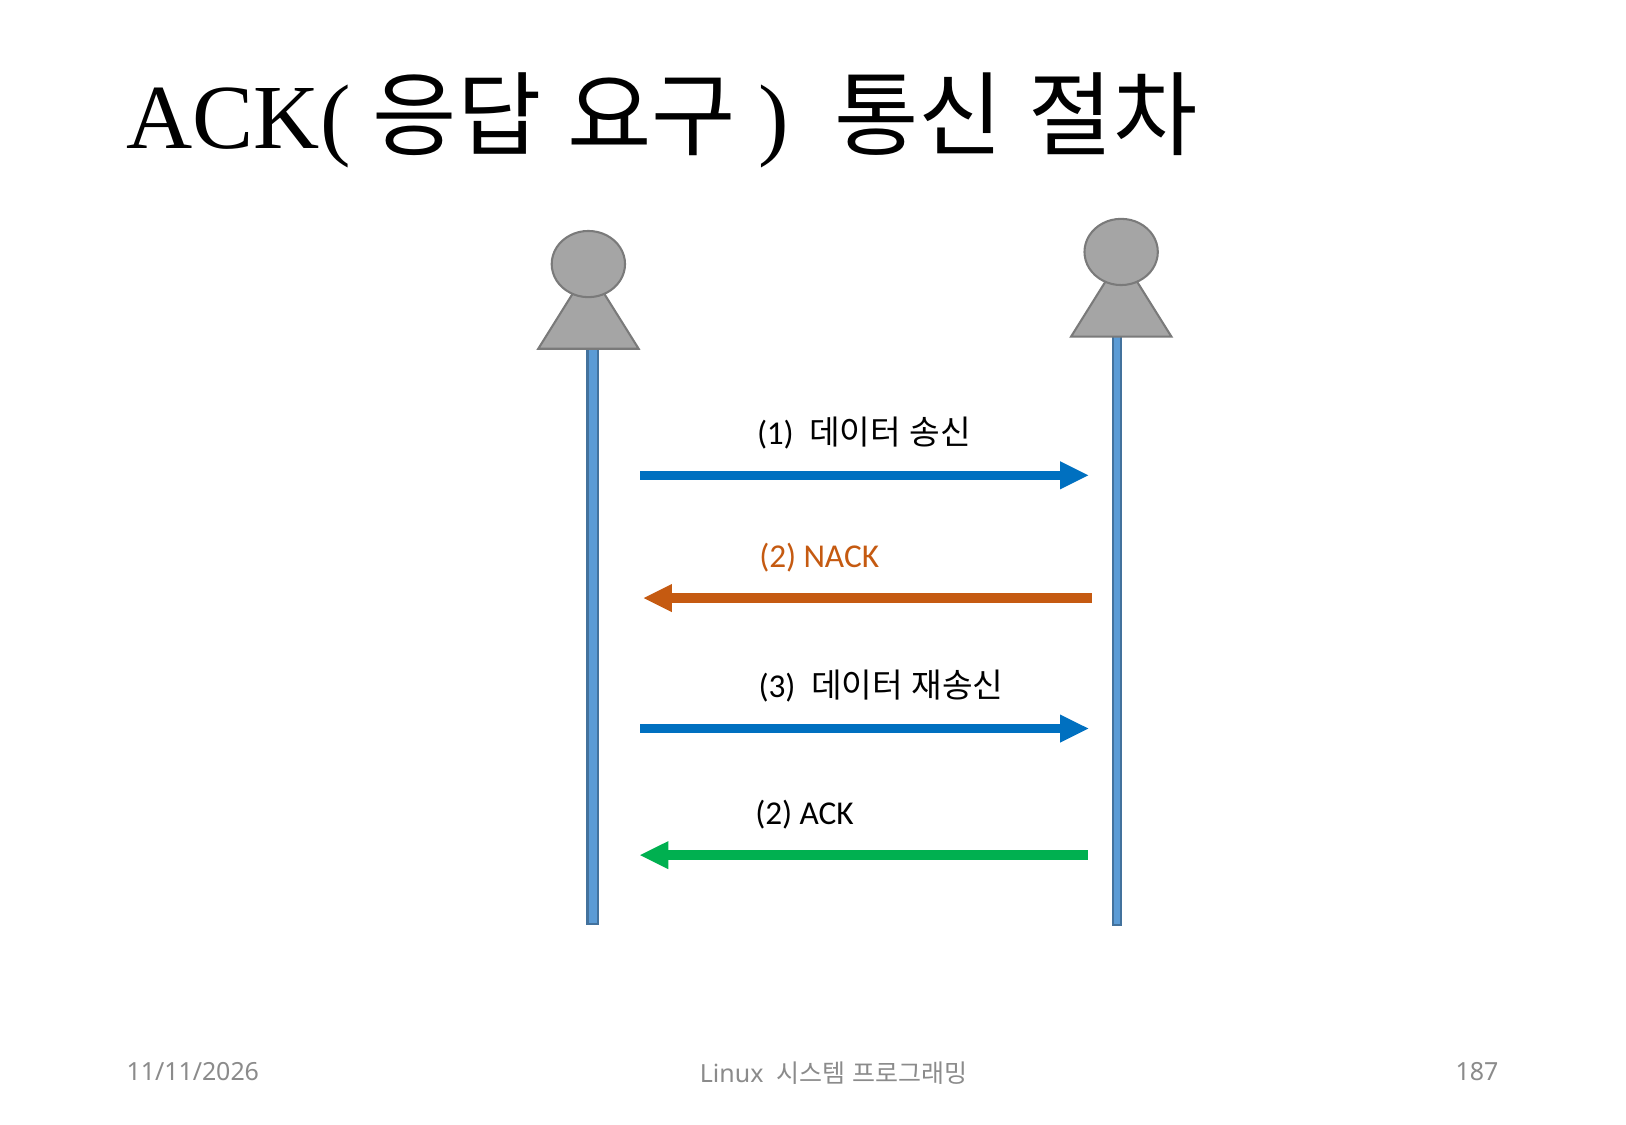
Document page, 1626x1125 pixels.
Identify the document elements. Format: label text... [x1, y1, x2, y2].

footer Linux 시스템 프로그래밍 [667, 1042, 1000, 1103]
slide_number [111, 1042, 303, 1103]
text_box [643, 526, 1092, 599]
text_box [640, 783, 1089, 856]
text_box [640, 403, 1089, 476]
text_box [538, 230, 639, 349]
slide_number 187 [1433, 1042, 1514, 1103]
text_box [1112, 338, 1122, 926]
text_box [1071, 218, 1172, 337]
title ACK(응답 요구) 통신 절차 [111, 59, 1514, 179]
text_box (3) 데이터 재송신 [743, 657, 1019, 712]
text_box [586, 350, 599, 925]
